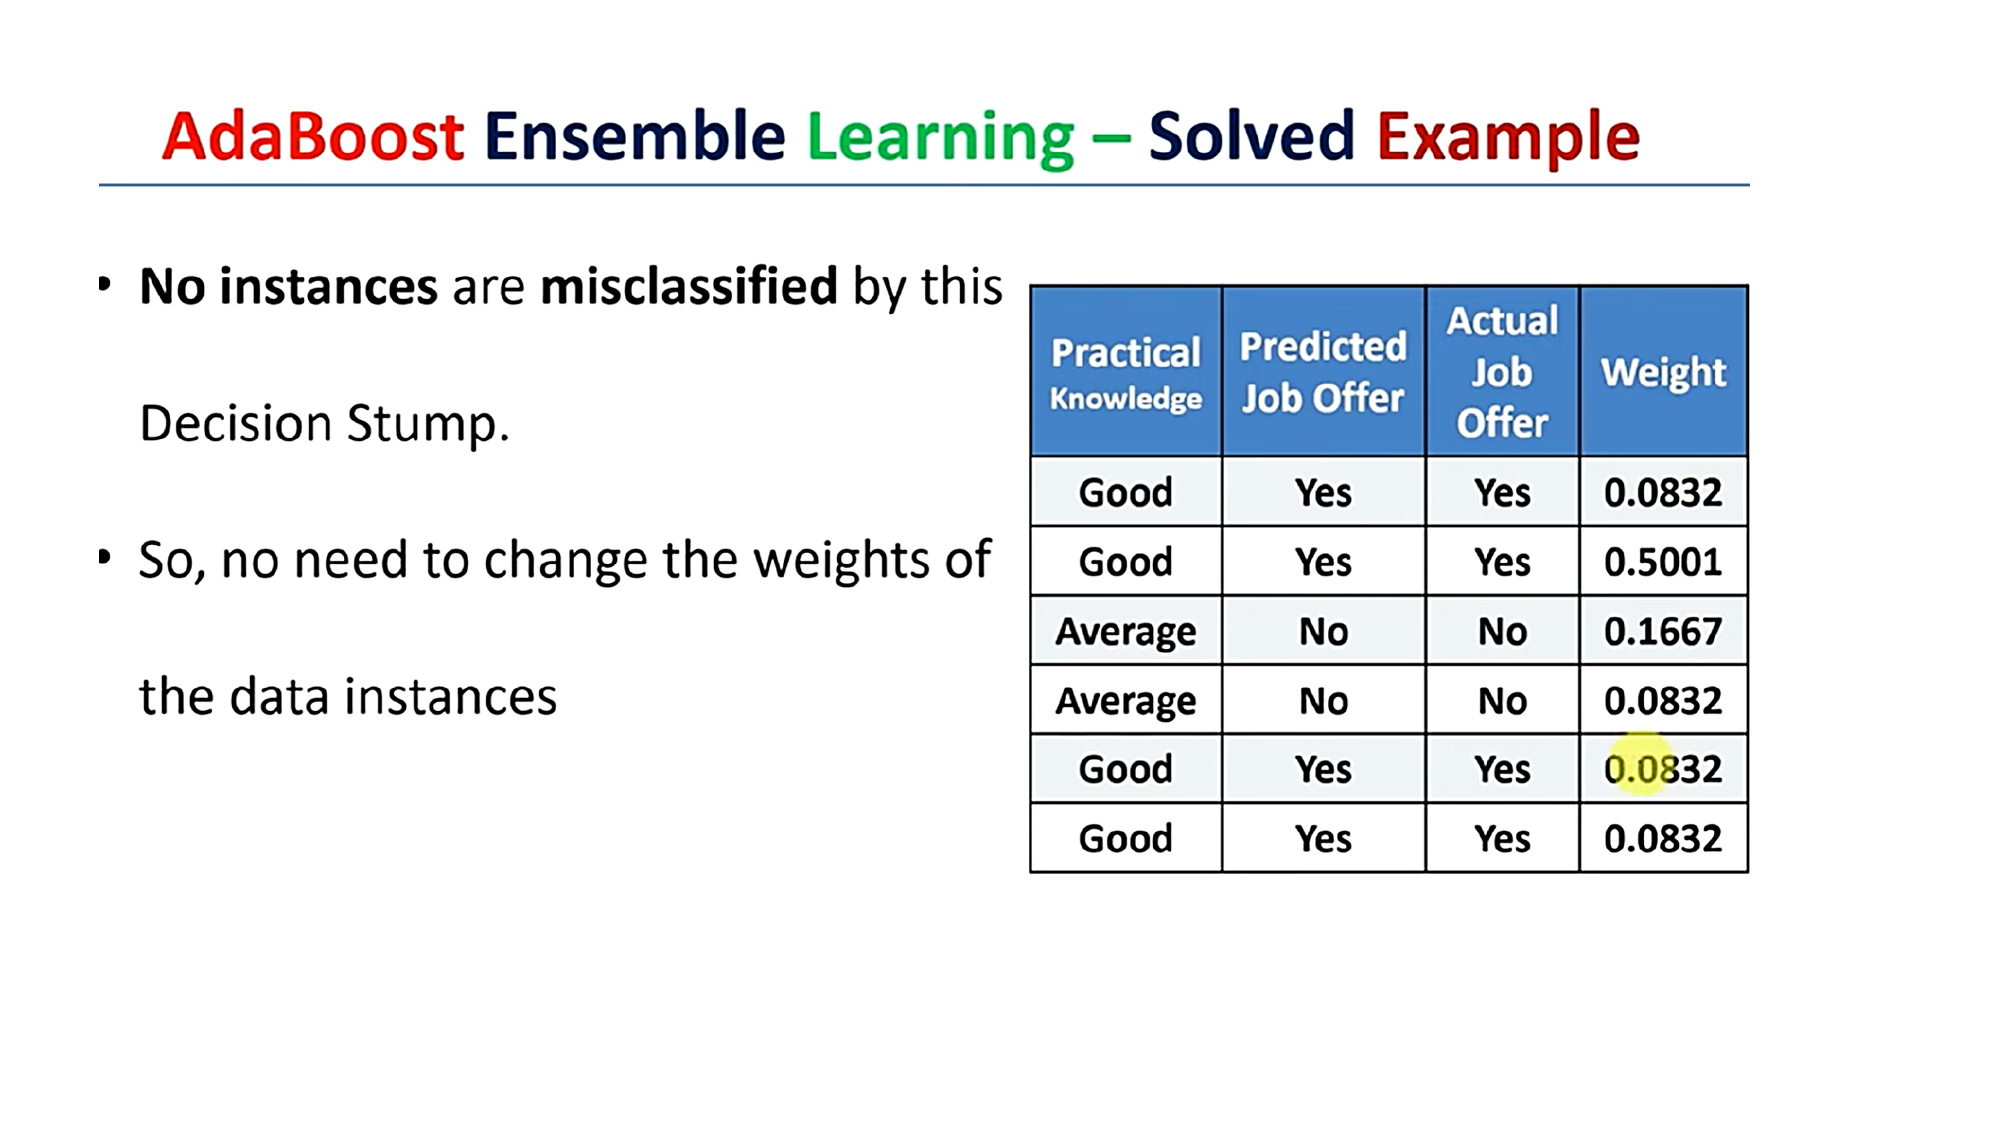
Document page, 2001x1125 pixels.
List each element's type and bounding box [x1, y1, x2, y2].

picture [99, 99, 1750, 885]
